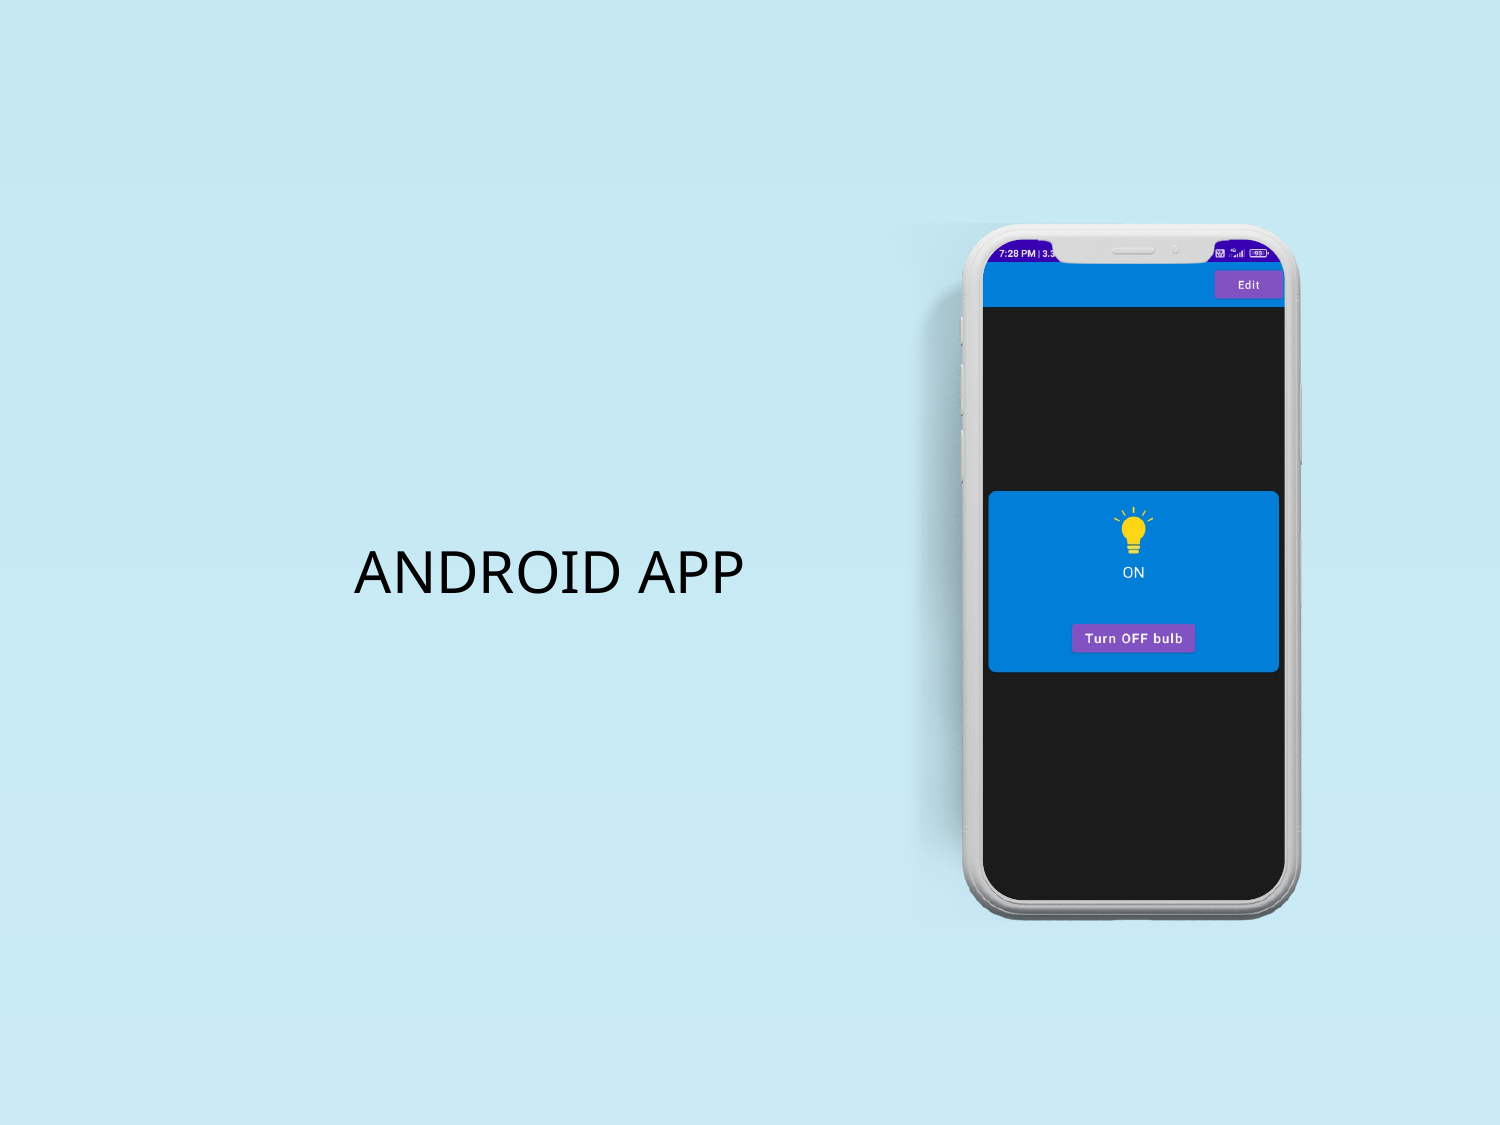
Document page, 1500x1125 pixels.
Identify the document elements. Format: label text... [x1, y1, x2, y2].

text_box ANDROID APP [340, 527, 866, 666]
picture [872, 223, 1303, 922]
